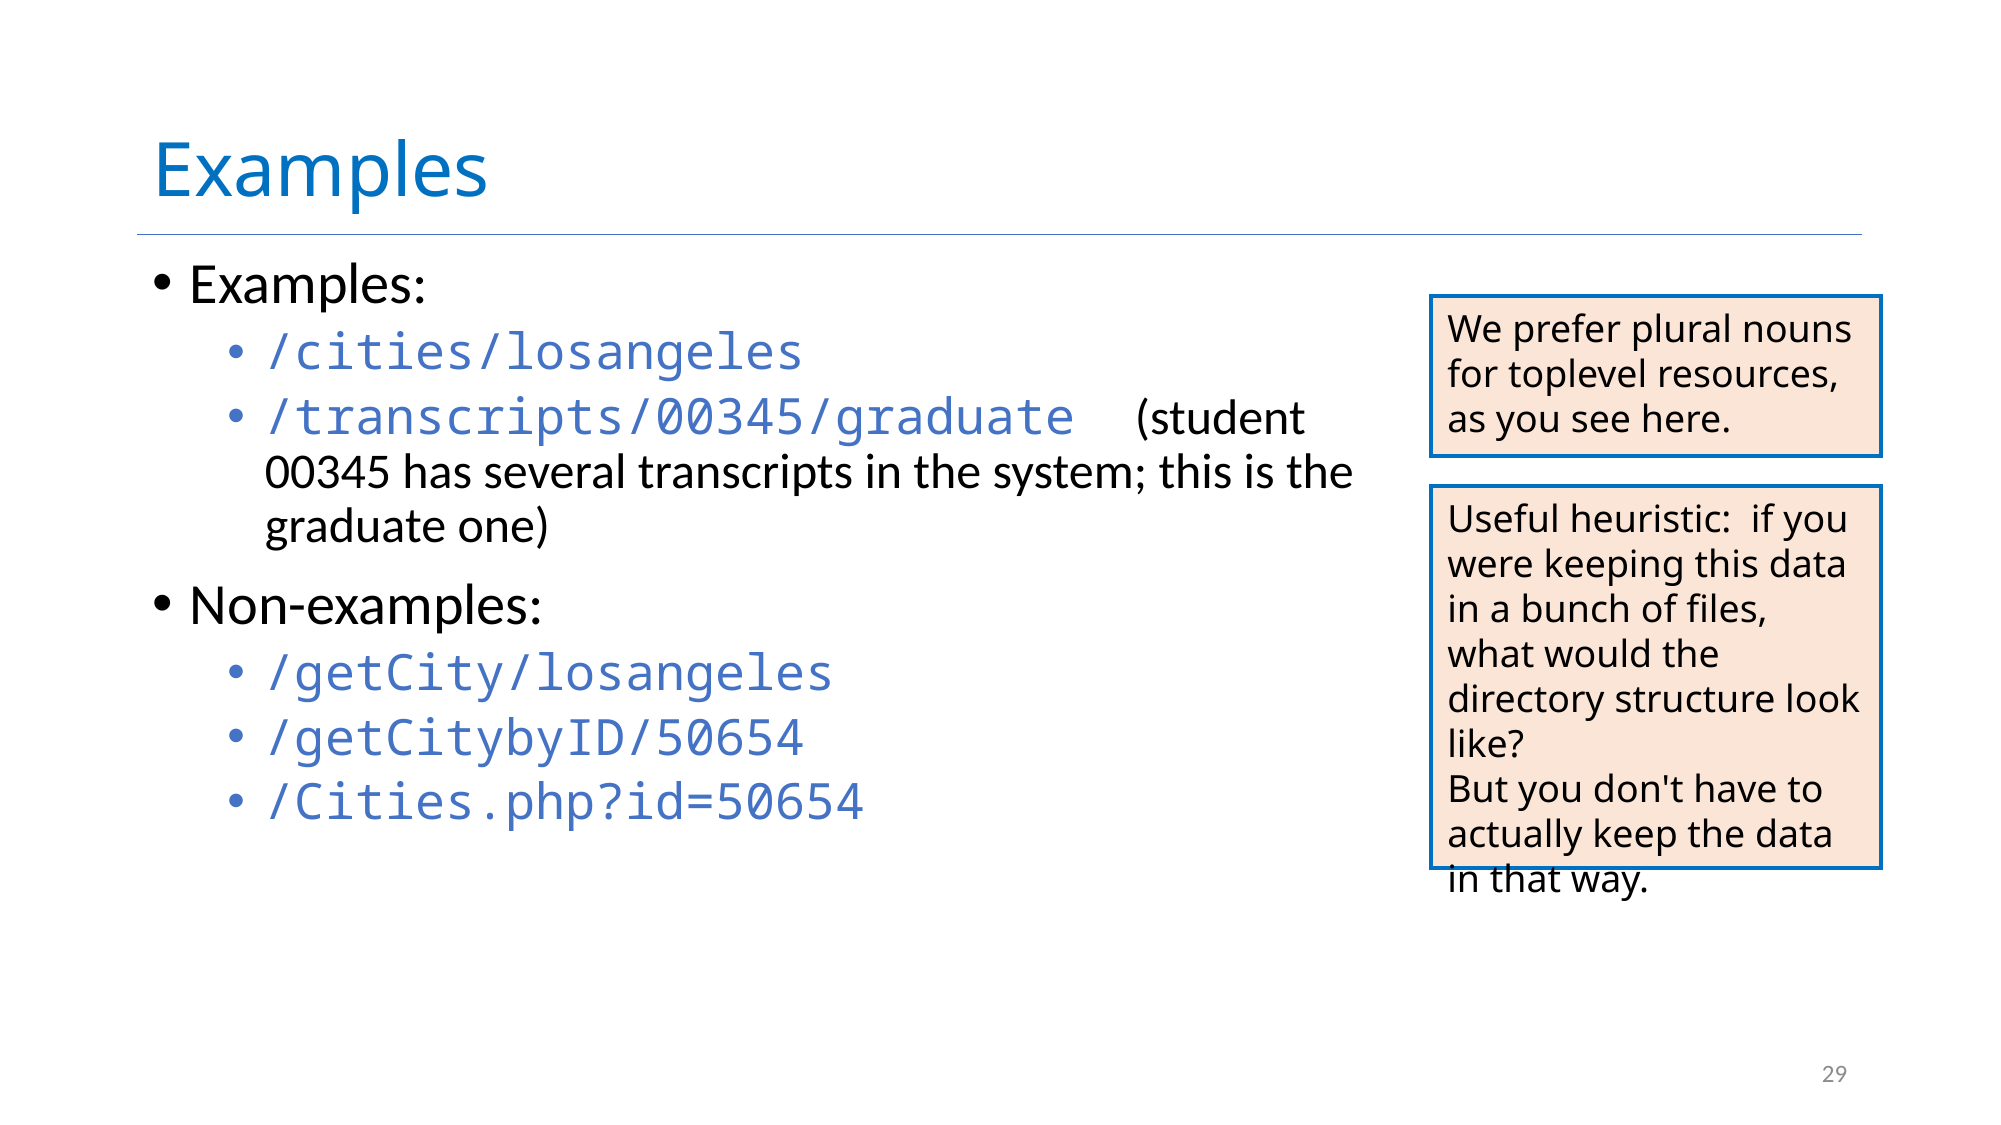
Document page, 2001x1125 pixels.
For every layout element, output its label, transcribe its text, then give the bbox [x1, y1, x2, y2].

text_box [1431, 486, 1882, 869]
list Examples: /cities/losangeles /transcripts/00345/graduate (student 00345 has several transcripts in the system; this is the graduate one) Non-examples: /getCity/losangeles /getCitybyID/50654 /Cities.php?id=50654 [137, 246, 1432, 960]
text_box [1431, 296, 1882, 456]
slide_number 29 [1412, 1042, 1863, 1103]
title Examples [137, 3, 1863, 221]
